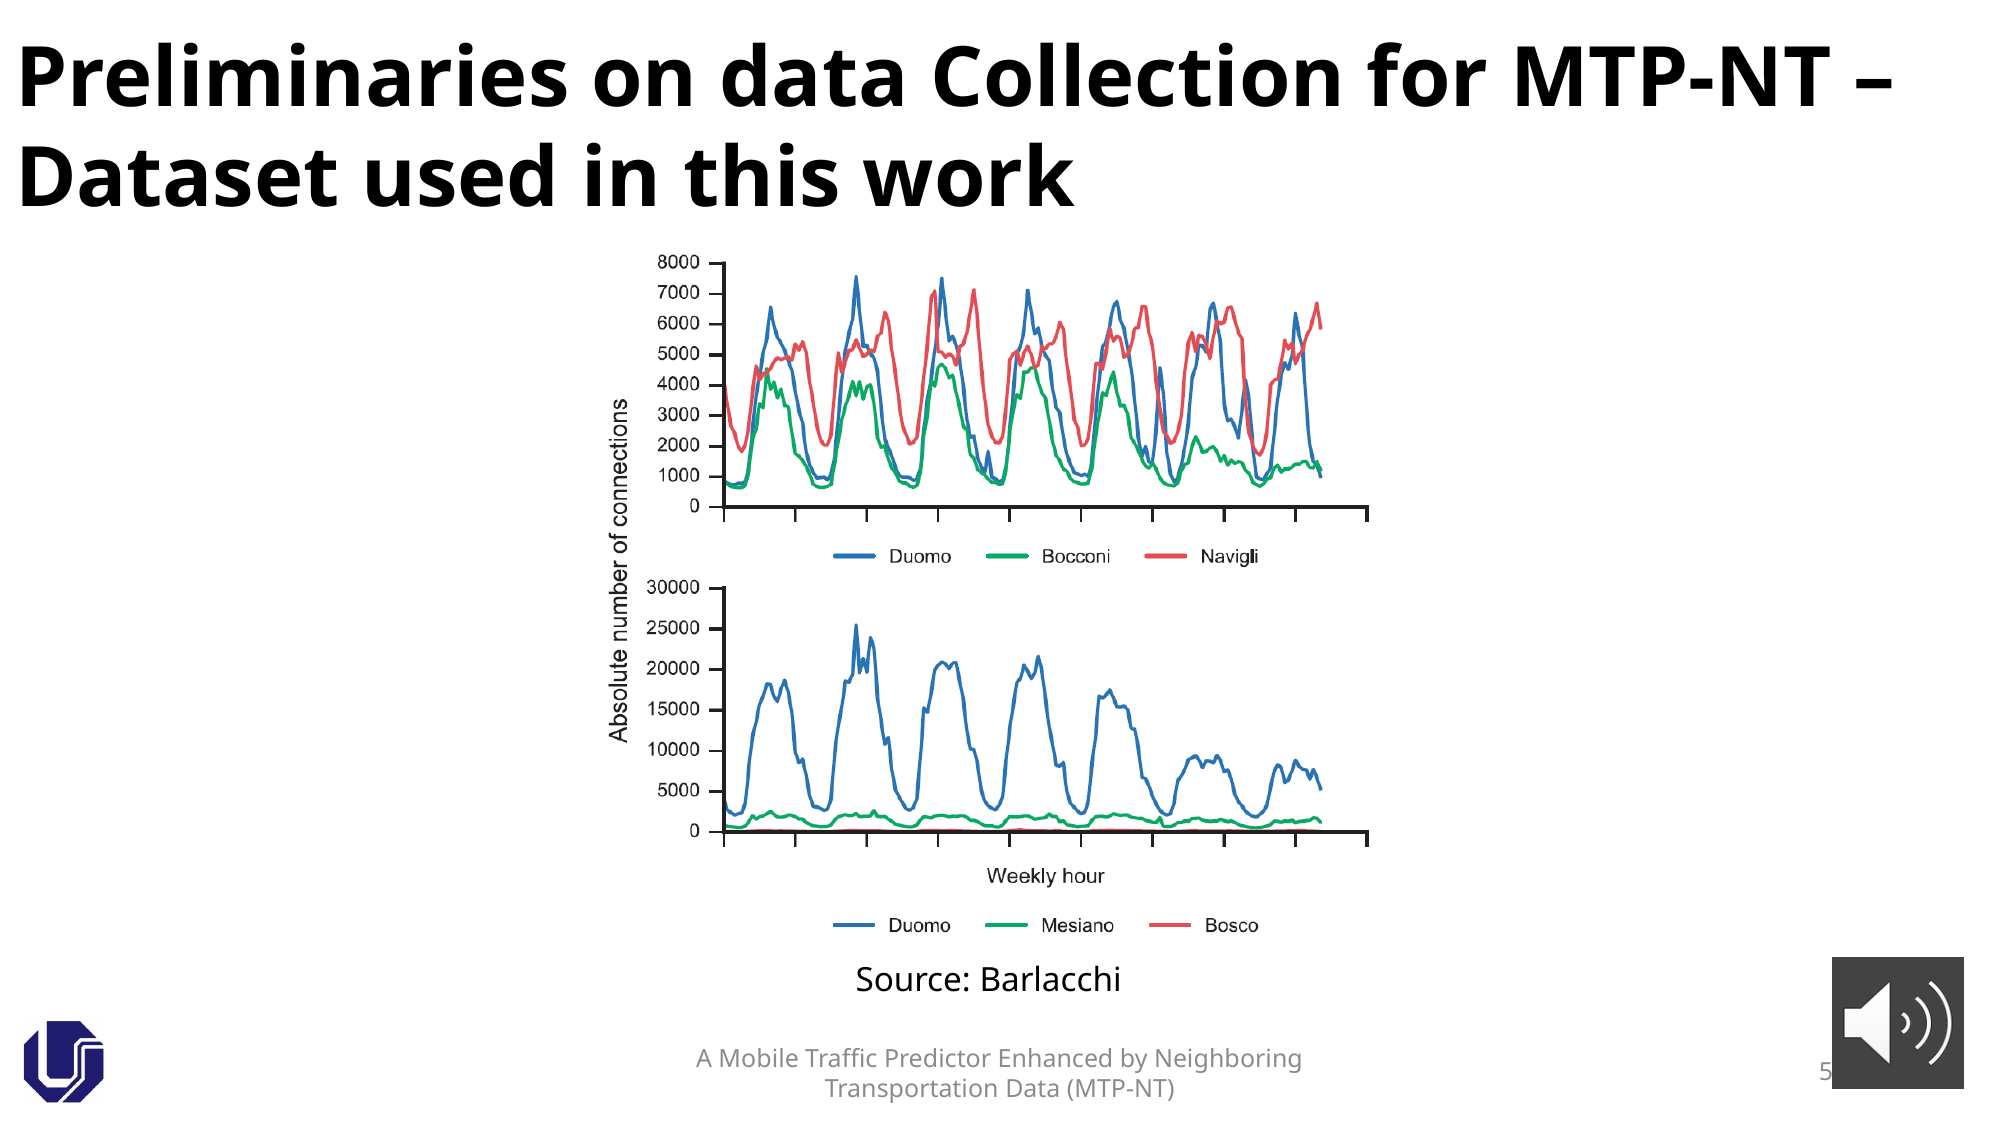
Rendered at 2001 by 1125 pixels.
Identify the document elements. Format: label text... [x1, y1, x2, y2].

text_box Preliminaries on data Collection for MTP-NT – Dataset used in this work [0, 17, 1978, 230]
slide_number 56 [1412, 1042, 1863, 1103]
picture [595, 243, 1383, 942]
picture [23, 1021, 106, 1103]
picture [1831, 956, 1965, 1090]
footer A Mobile Traffic Predictor Enhanced by Neighboring Transportation Data (MTP-NT) [662, 1042, 1338, 1103]
text_box Source: Barlacchi [112, 955, 1865, 1036]
